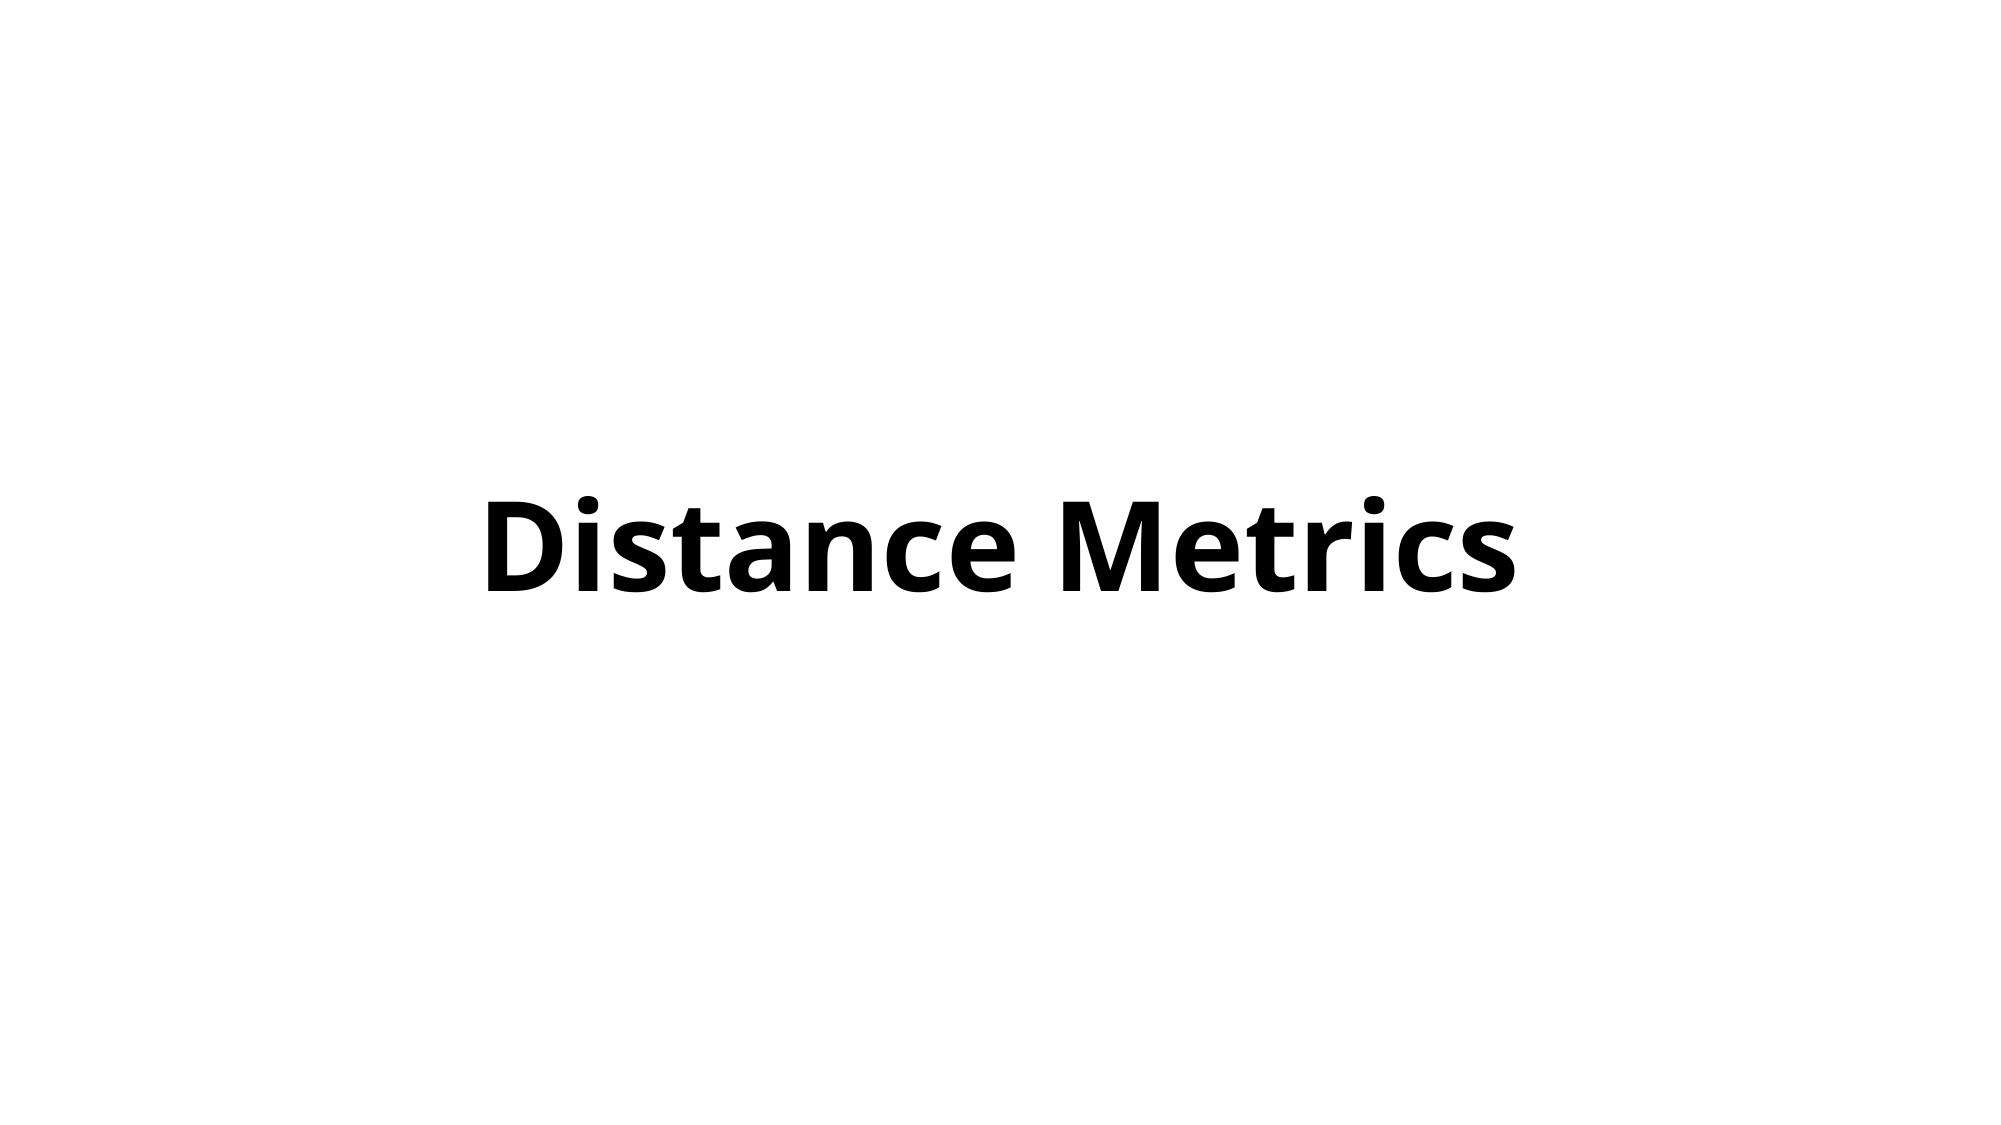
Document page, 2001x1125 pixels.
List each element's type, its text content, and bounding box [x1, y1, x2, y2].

title Distance Metrics [136, 280, 1862, 626]
